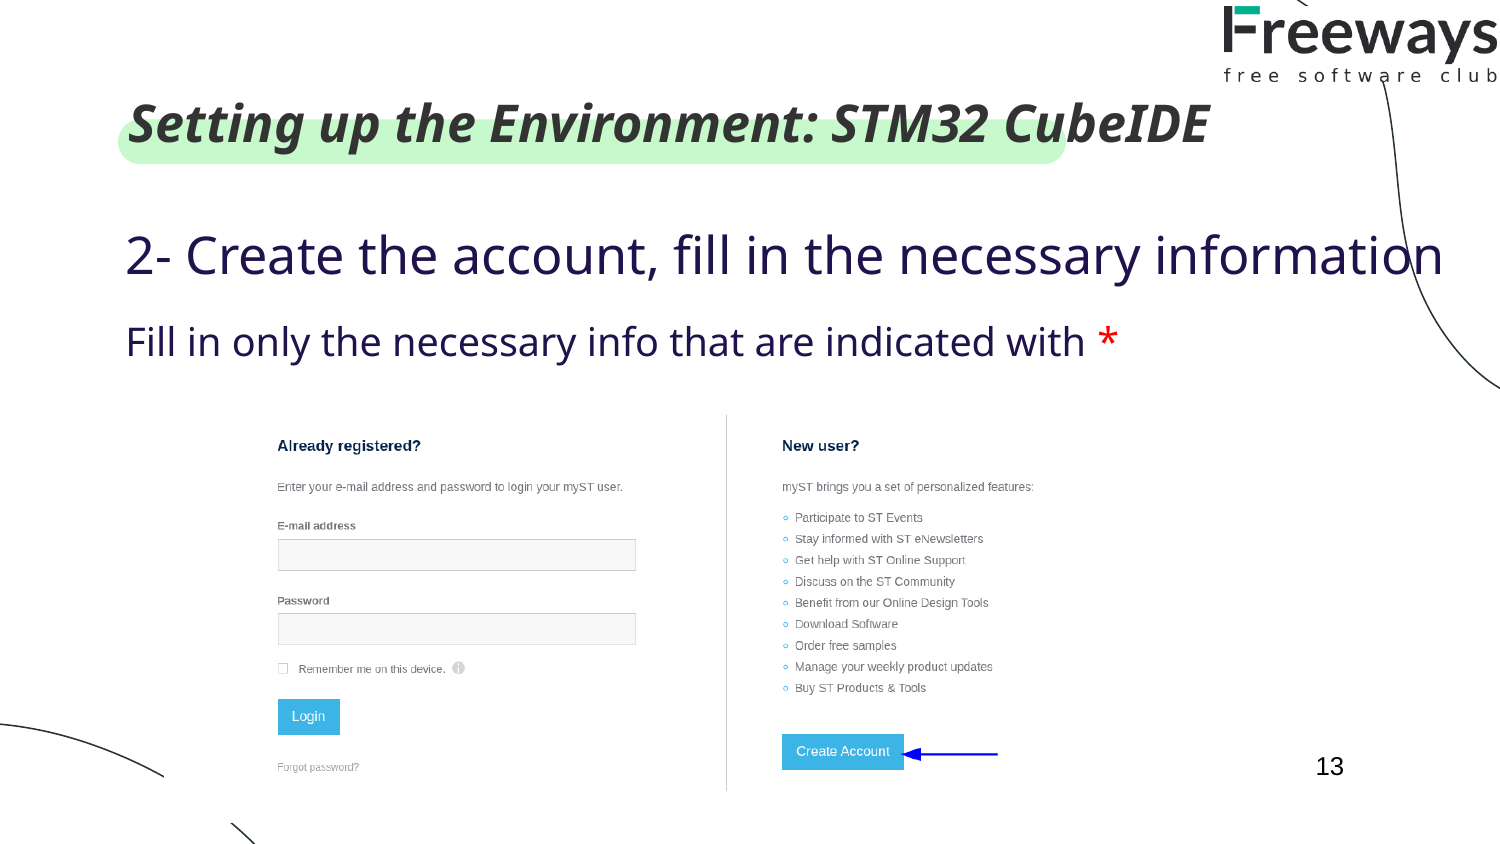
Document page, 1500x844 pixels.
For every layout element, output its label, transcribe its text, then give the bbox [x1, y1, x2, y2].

picture [164, 374, 1193, 823]
text_box 2- Create the account, fill in the necessary information Fill in only the necessary info that are indicated with * [35, 198, 1497, 380]
slide_number ‹#› [1302, 736, 1382, 794]
picture [1224, 5, 1497, 82]
title Setting up the Environment: STM32 CubeIDE [113, 65, 1476, 167]
